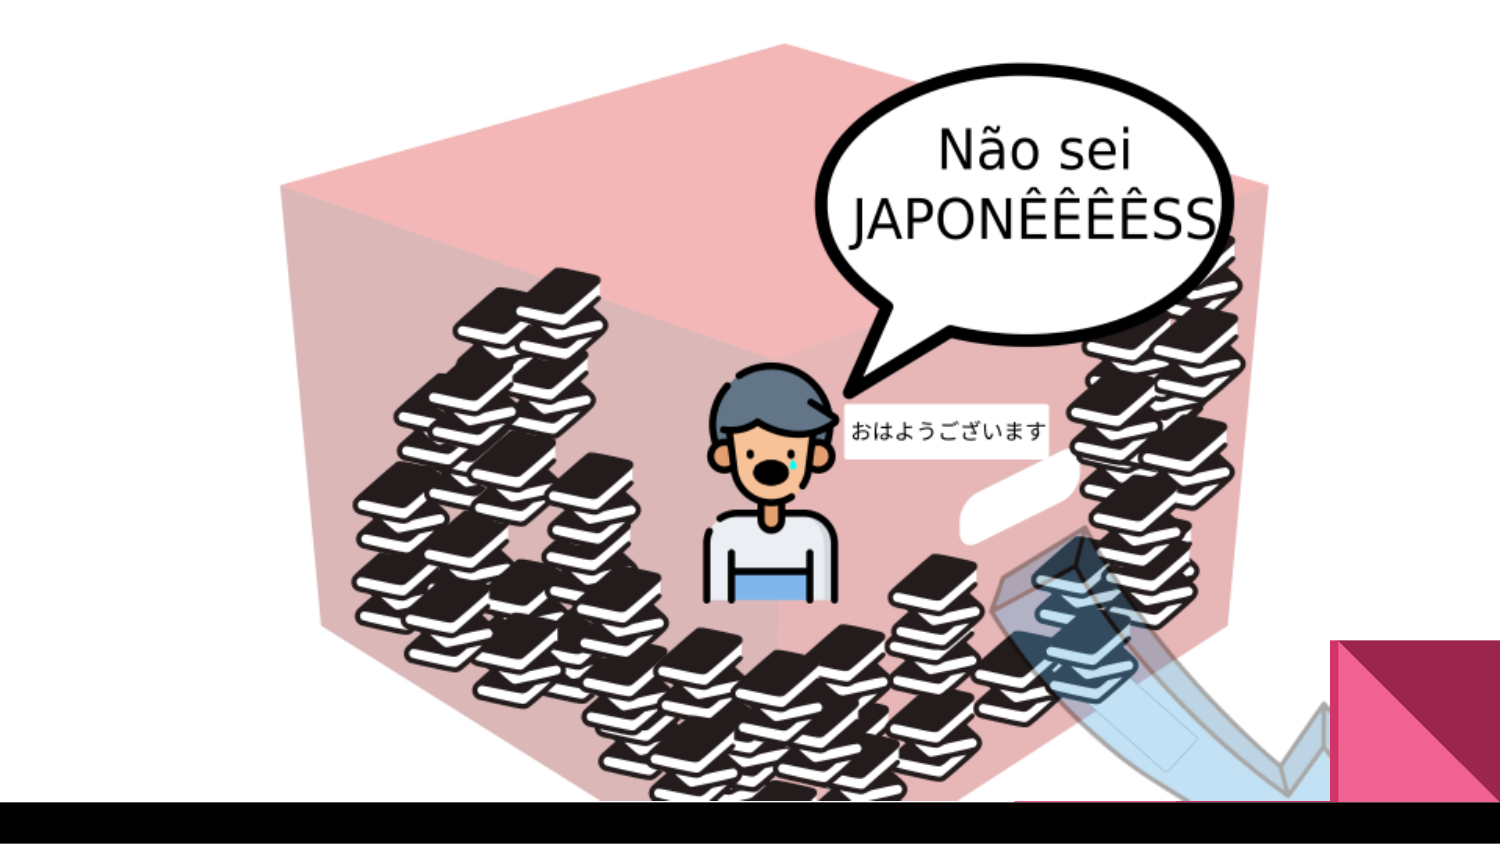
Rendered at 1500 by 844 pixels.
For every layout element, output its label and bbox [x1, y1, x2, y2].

picture [237, 42, 1330, 801]
